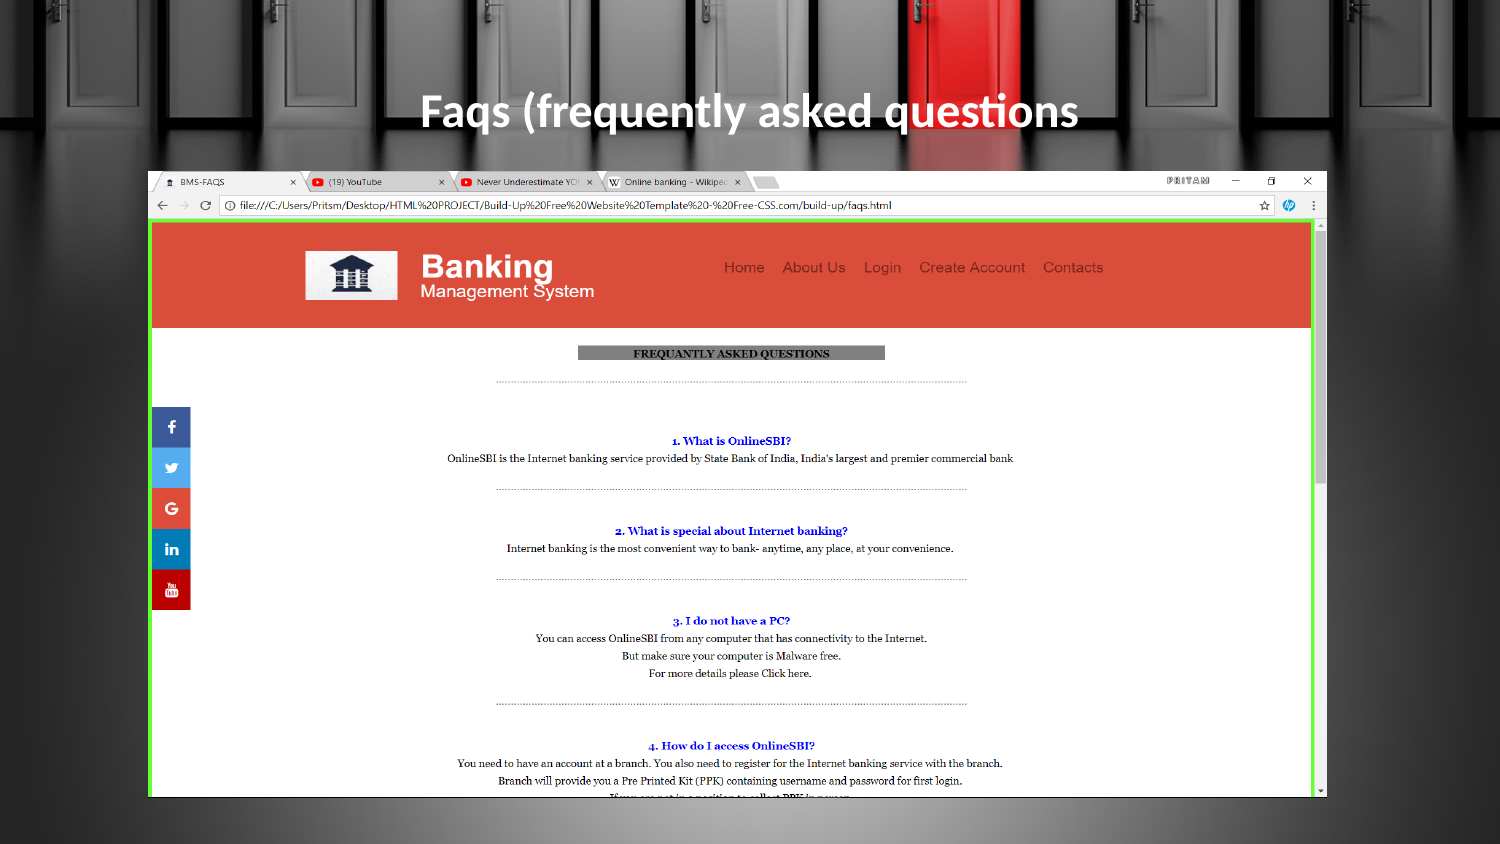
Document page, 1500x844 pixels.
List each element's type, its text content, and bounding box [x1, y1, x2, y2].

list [148, 171, 1327, 798]
picture [0, 0, 1500, 844]
title Faqs (frequently asked questions [73, 71, 1427, 193]
